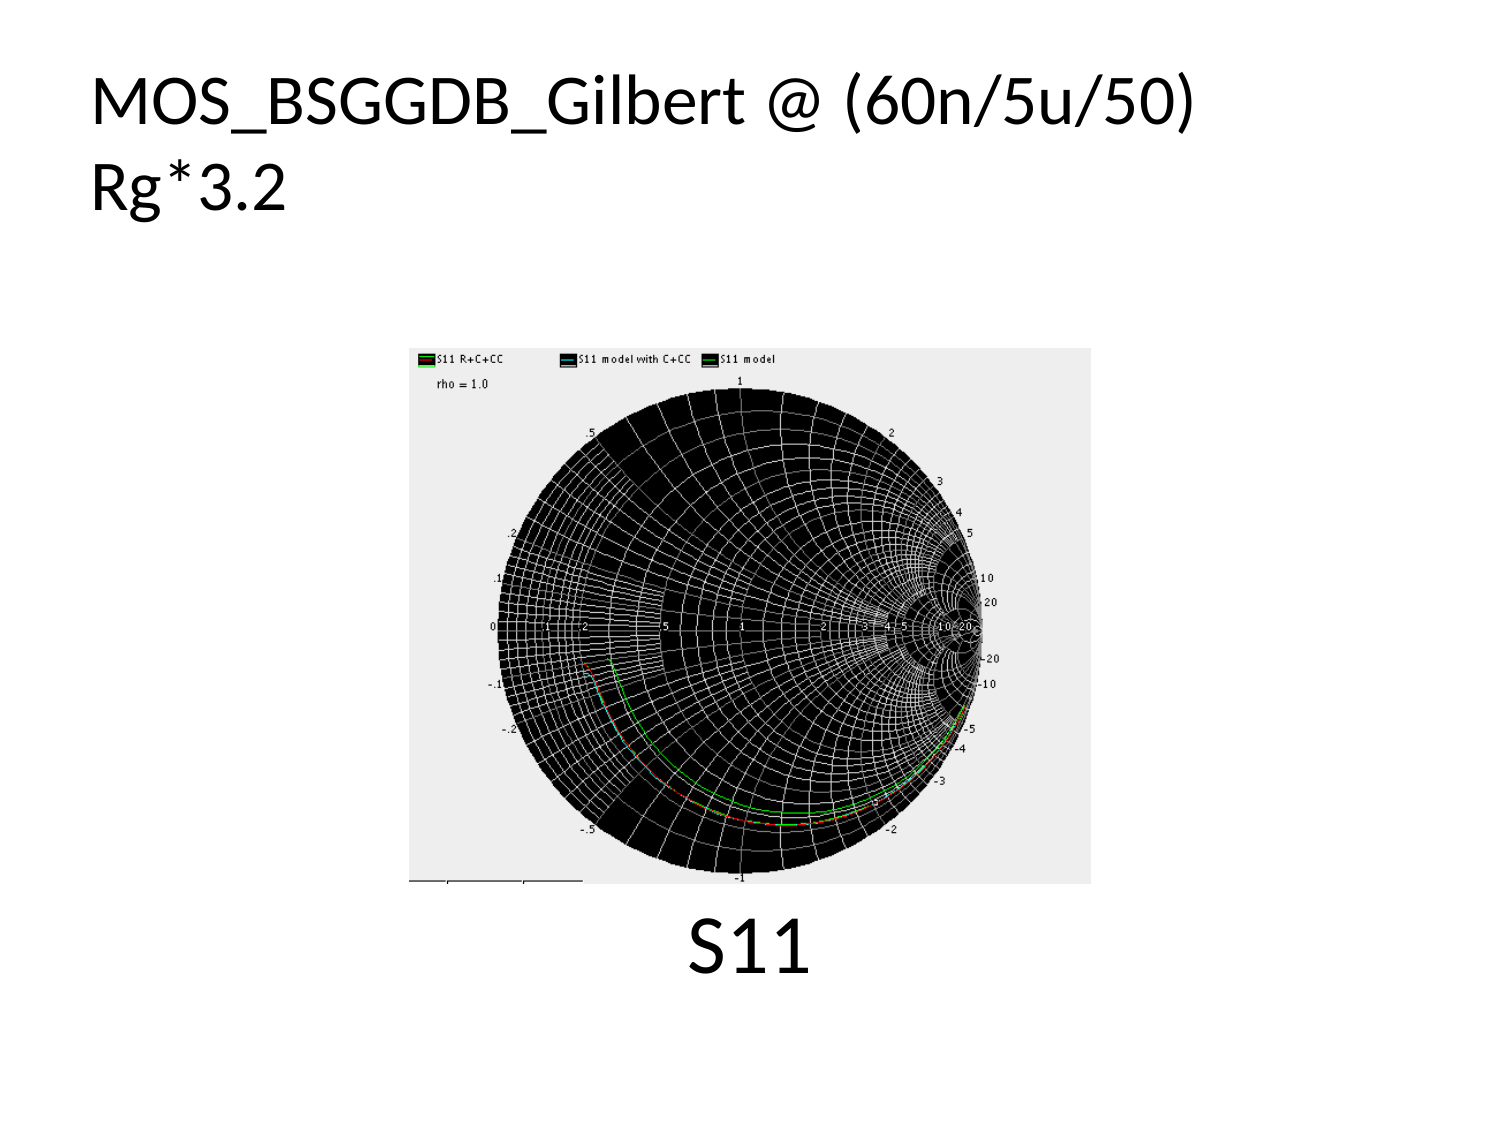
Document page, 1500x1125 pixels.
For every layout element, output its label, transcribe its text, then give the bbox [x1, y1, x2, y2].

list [408, 348, 1091, 885]
title MOS_BSGGDB_Gilbert @ (60n/5u/50) Rg*3.2 [75, 45, 1425, 233]
text_box S11 [676, 893, 824, 997]
